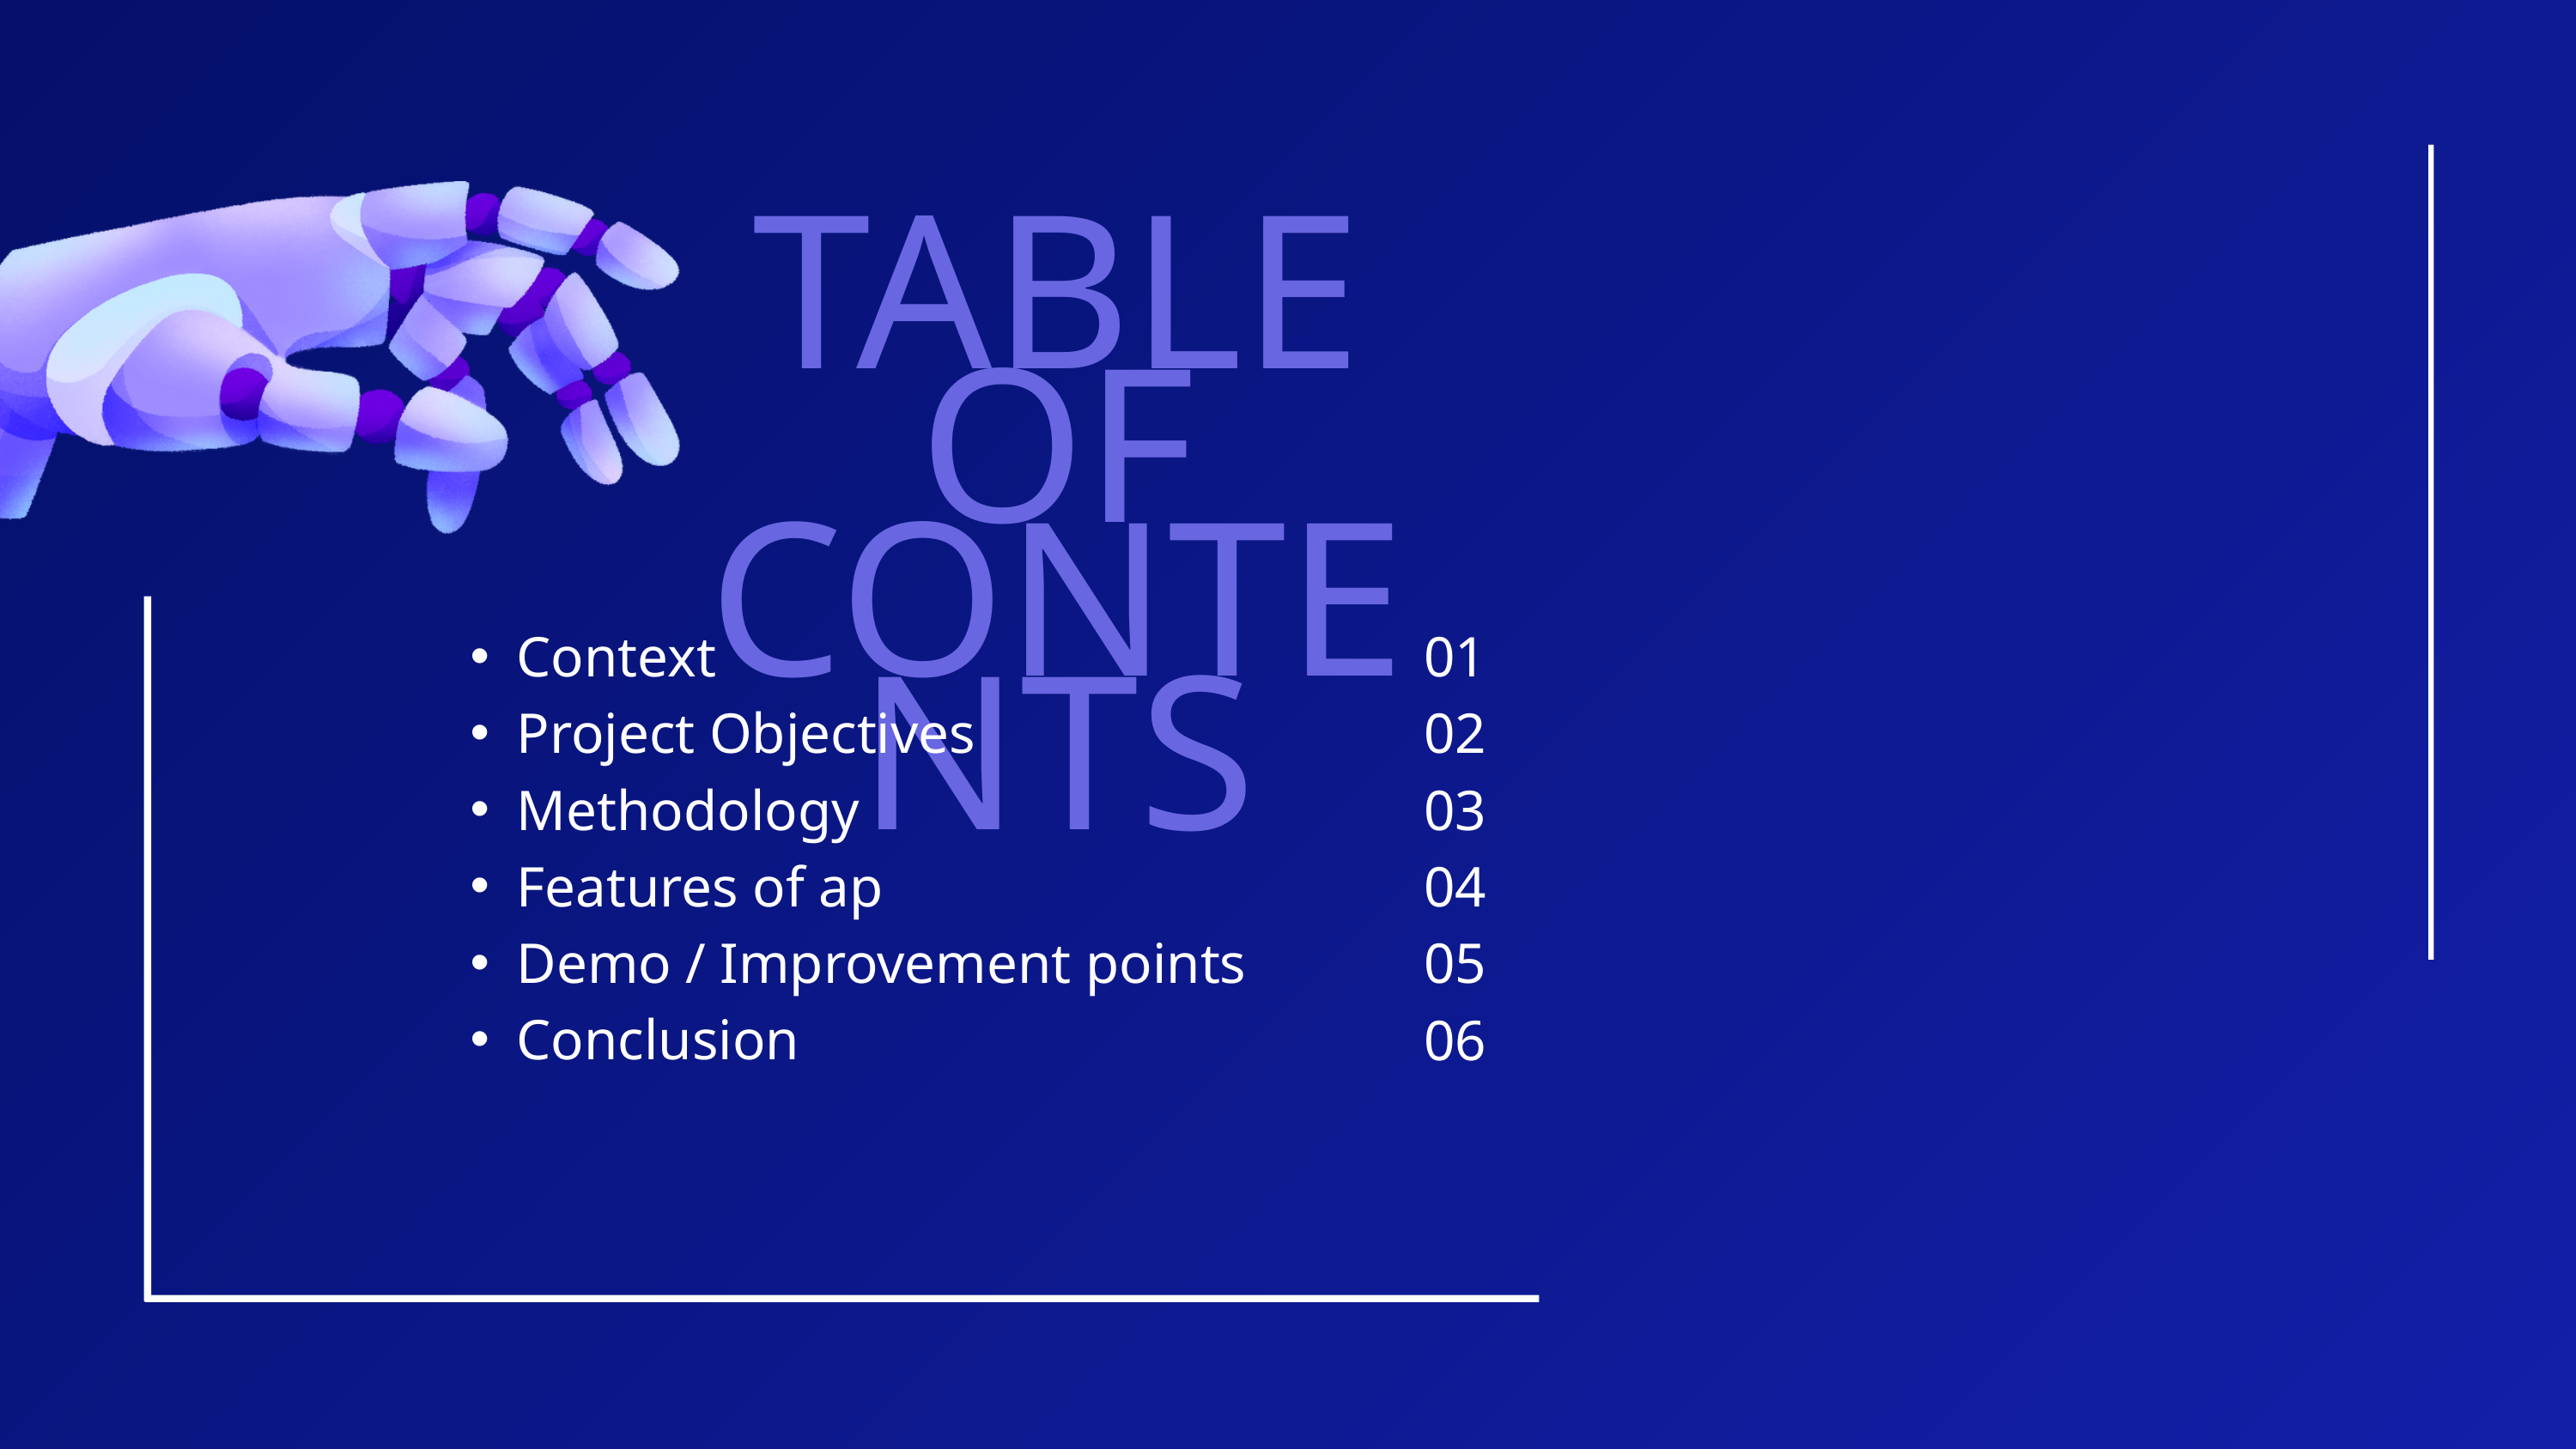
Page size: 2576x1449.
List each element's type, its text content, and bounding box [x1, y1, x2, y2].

text_box TABLE OF CONTENTS [680, 258, 1435, 595]
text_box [144, 596, 1540, 1301]
text_box [0, 181, 681, 535]
